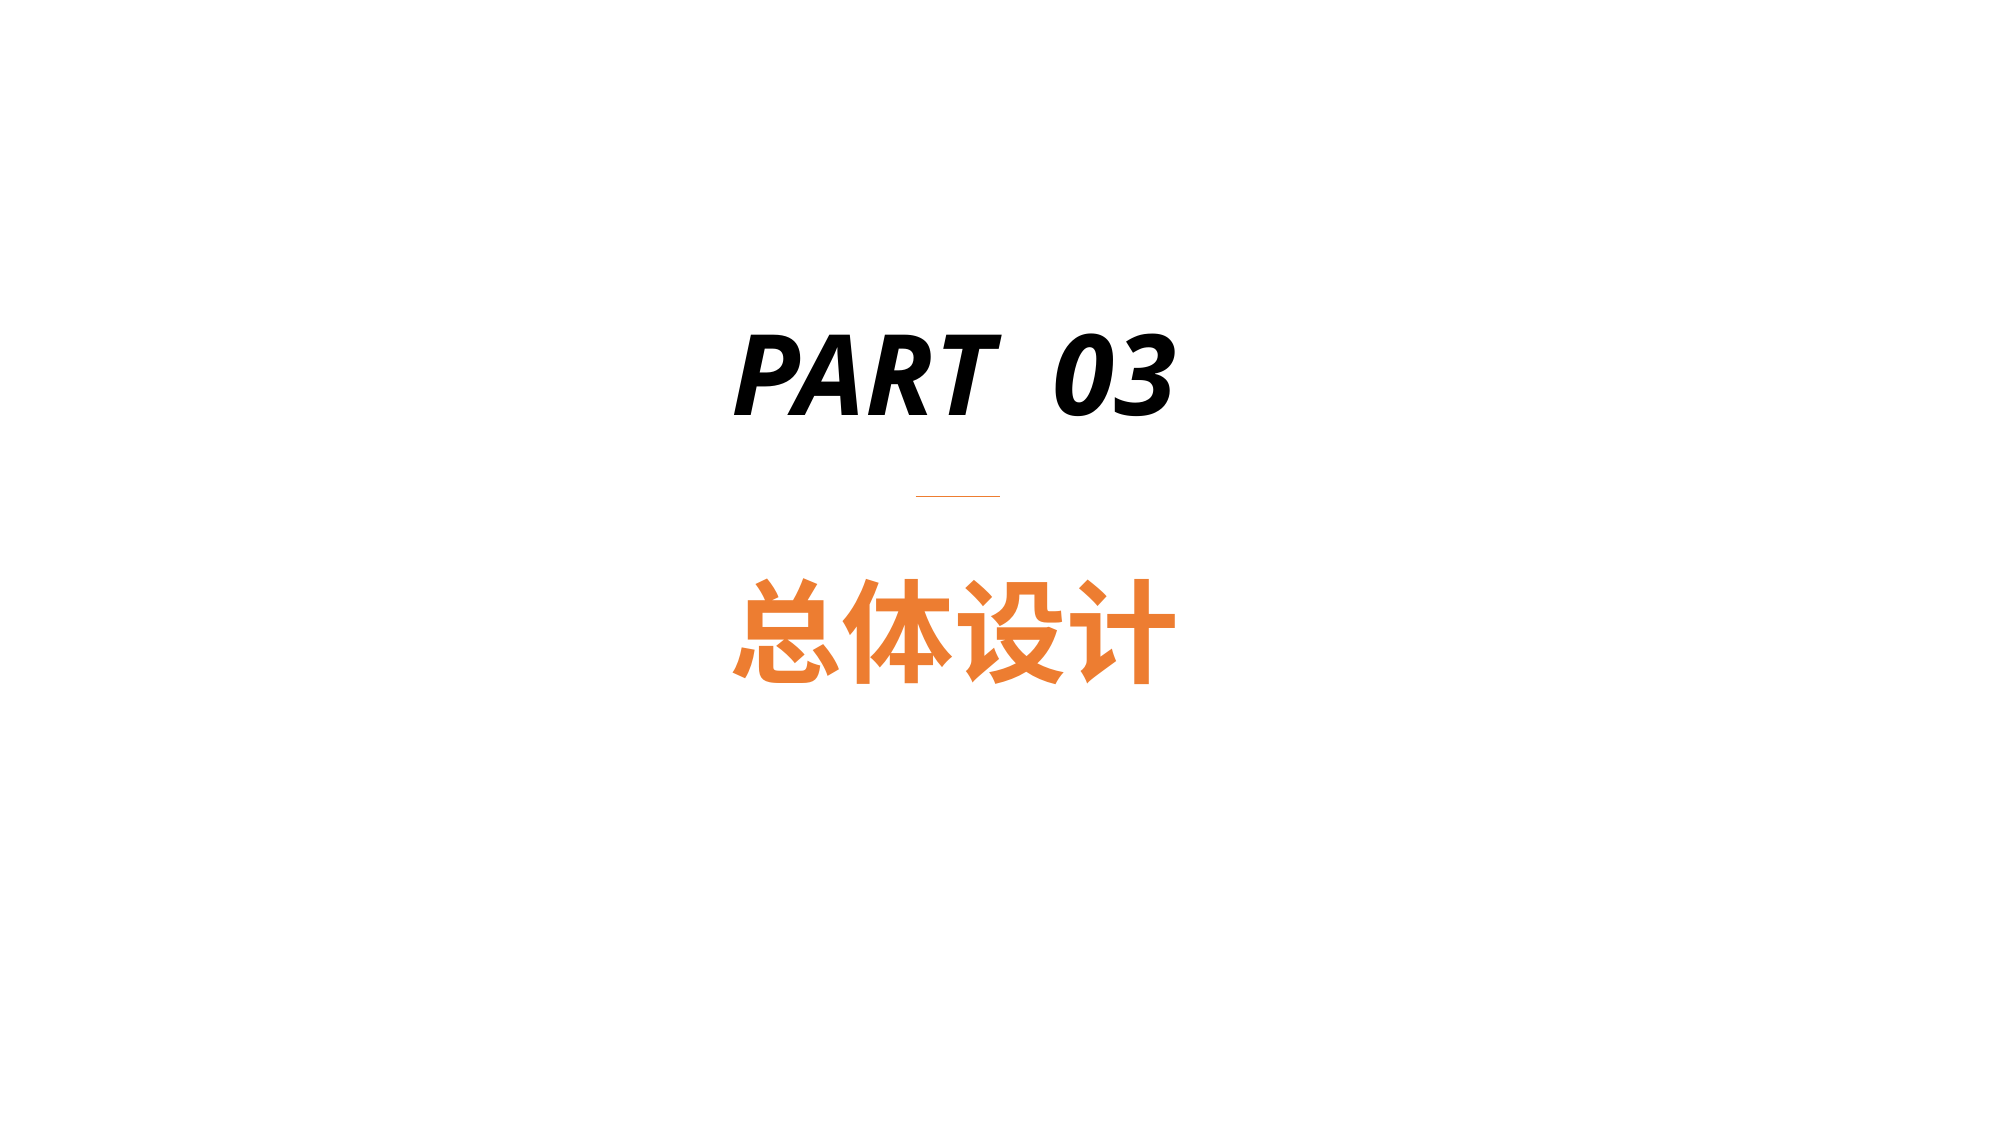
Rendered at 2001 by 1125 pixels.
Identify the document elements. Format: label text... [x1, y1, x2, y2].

text_box PART 03 [541, 321, 1367, 420]
text_box 总体设计 [335, 554, 1573, 705]
